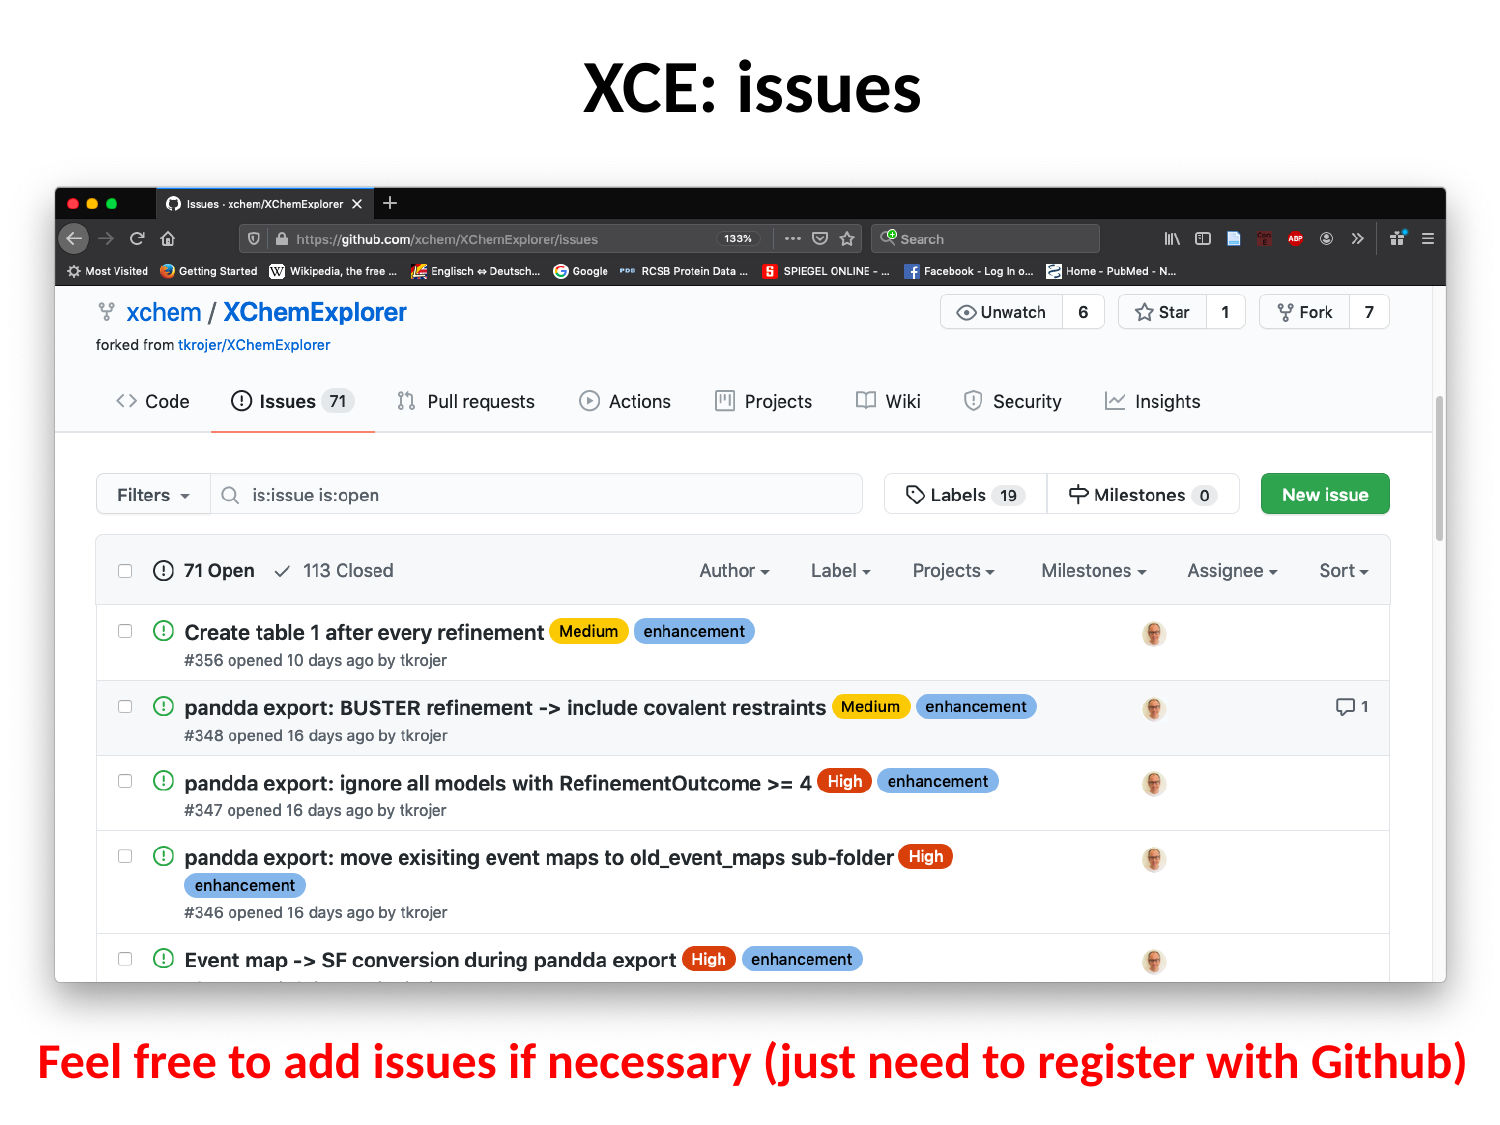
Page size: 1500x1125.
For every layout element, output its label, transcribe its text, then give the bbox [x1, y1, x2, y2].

text_box XCE: issues [568, 30, 938, 136]
text_box Feel free to add issues if necessary (just need to register with Github) [22, 1053, 1484, 1097]
picture [0, 150, 1500, 1053]
